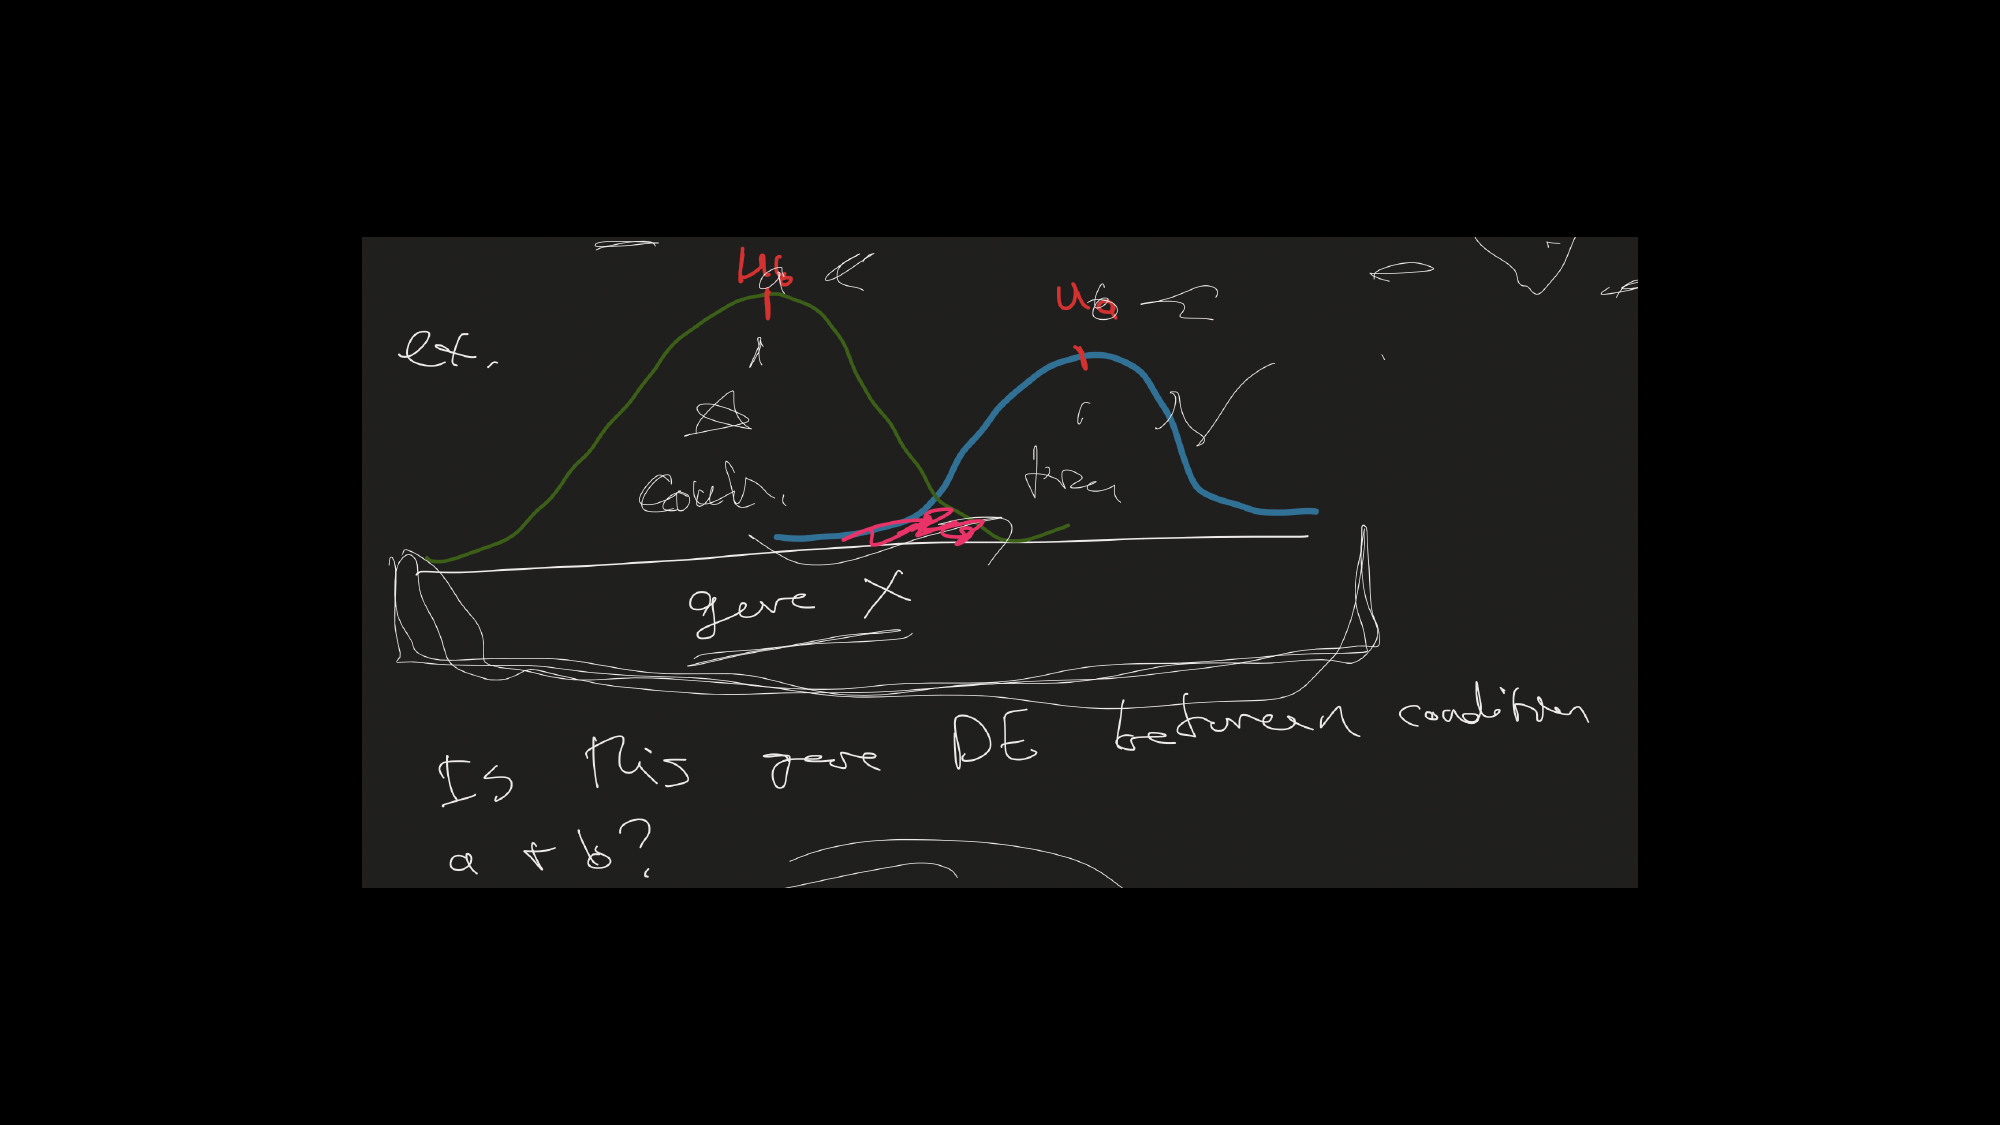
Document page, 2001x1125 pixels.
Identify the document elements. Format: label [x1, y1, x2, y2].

picture [361, 236, 1638, 889]
